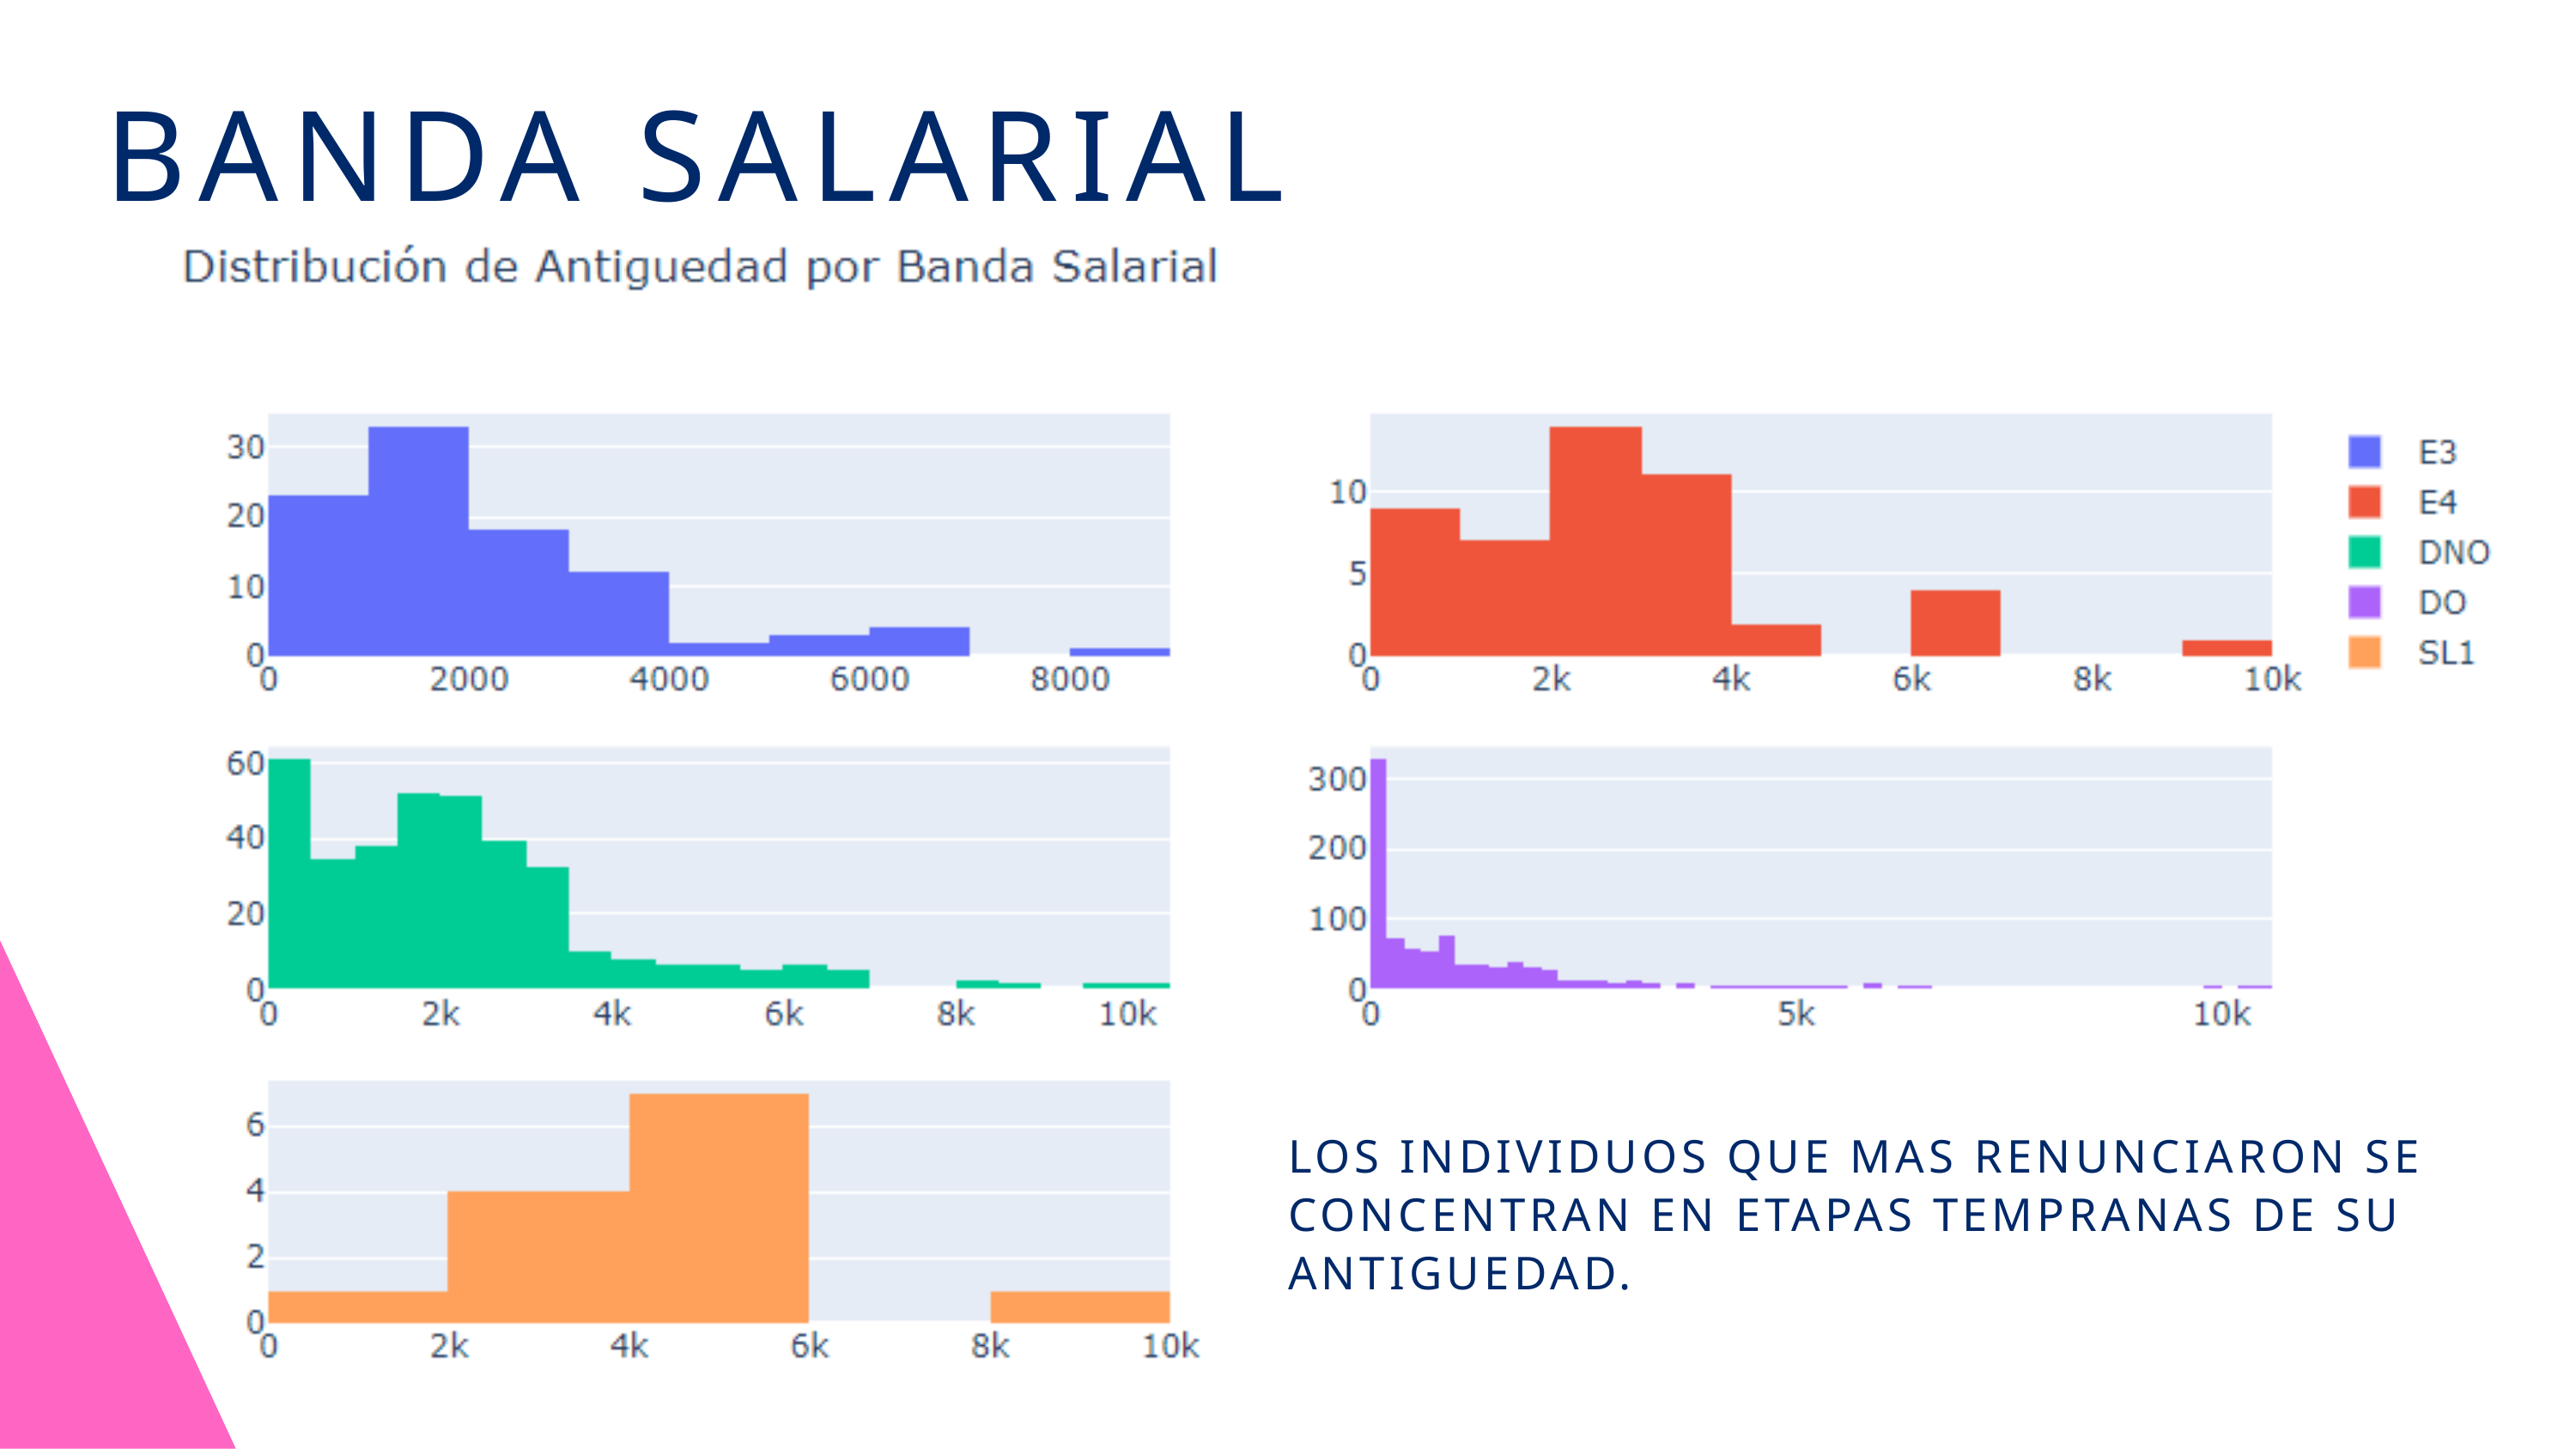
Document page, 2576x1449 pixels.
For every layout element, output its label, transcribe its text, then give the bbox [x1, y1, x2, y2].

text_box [0, 940, 236, 1449]
text_box LOS INDIVIDUOS QUE MAS RENUNCIARON SE CONCENTRAN EN ETAPAS TEMPRANAS DE SU ANTIGUEDAD. [1287, 1123, 2576, 1417]
text_box [174, 233, 2529, 1382]
text_box BANDA SALARIAL [105, 76, 1812, 227]
